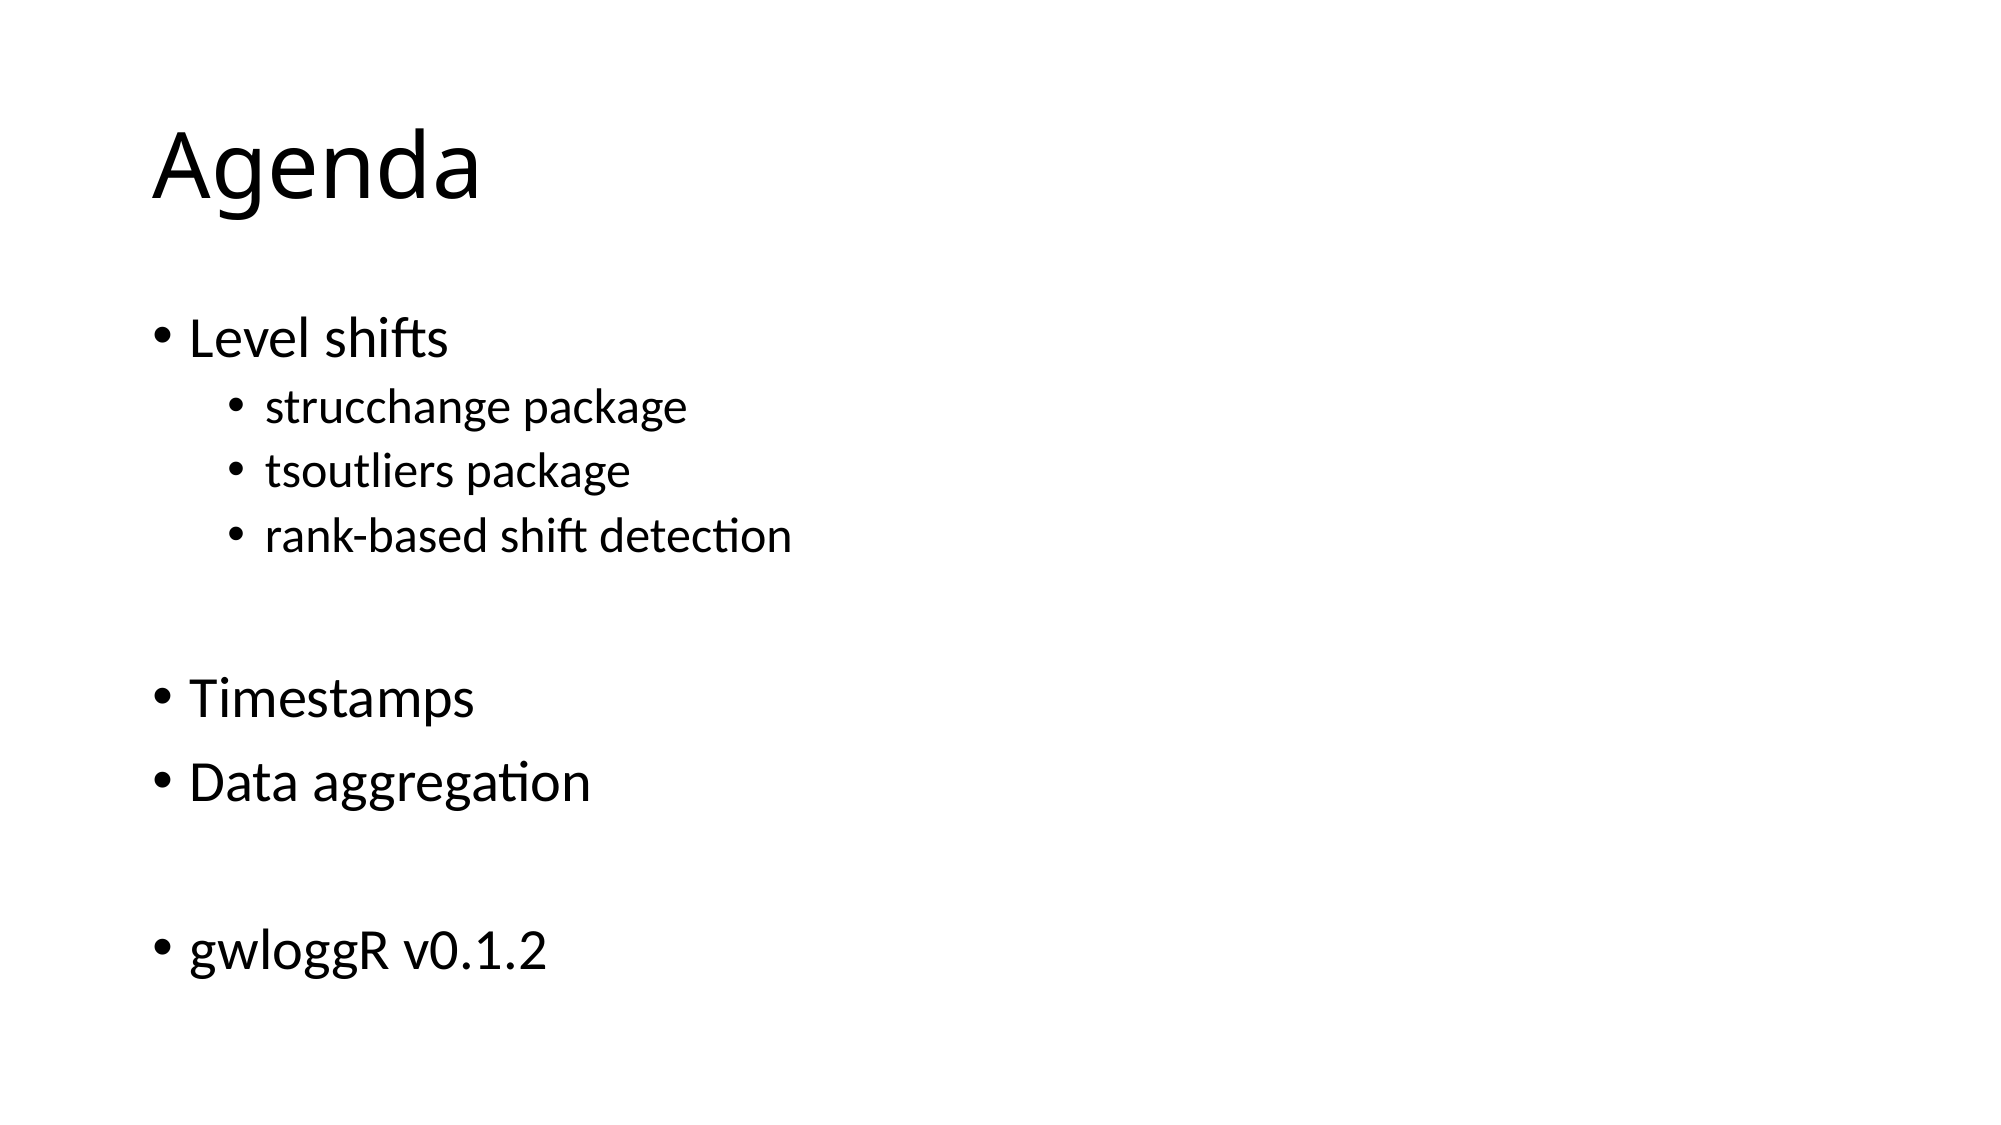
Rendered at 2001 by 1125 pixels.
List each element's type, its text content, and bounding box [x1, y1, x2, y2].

title Agenda [137, 59, 1863, 278]
list Level shifts strucchange package tsoutliers package rank-based shift detection Timestamps Data aggregation gwloggR v0.1.2 [137, 299, 1863, 1014]
